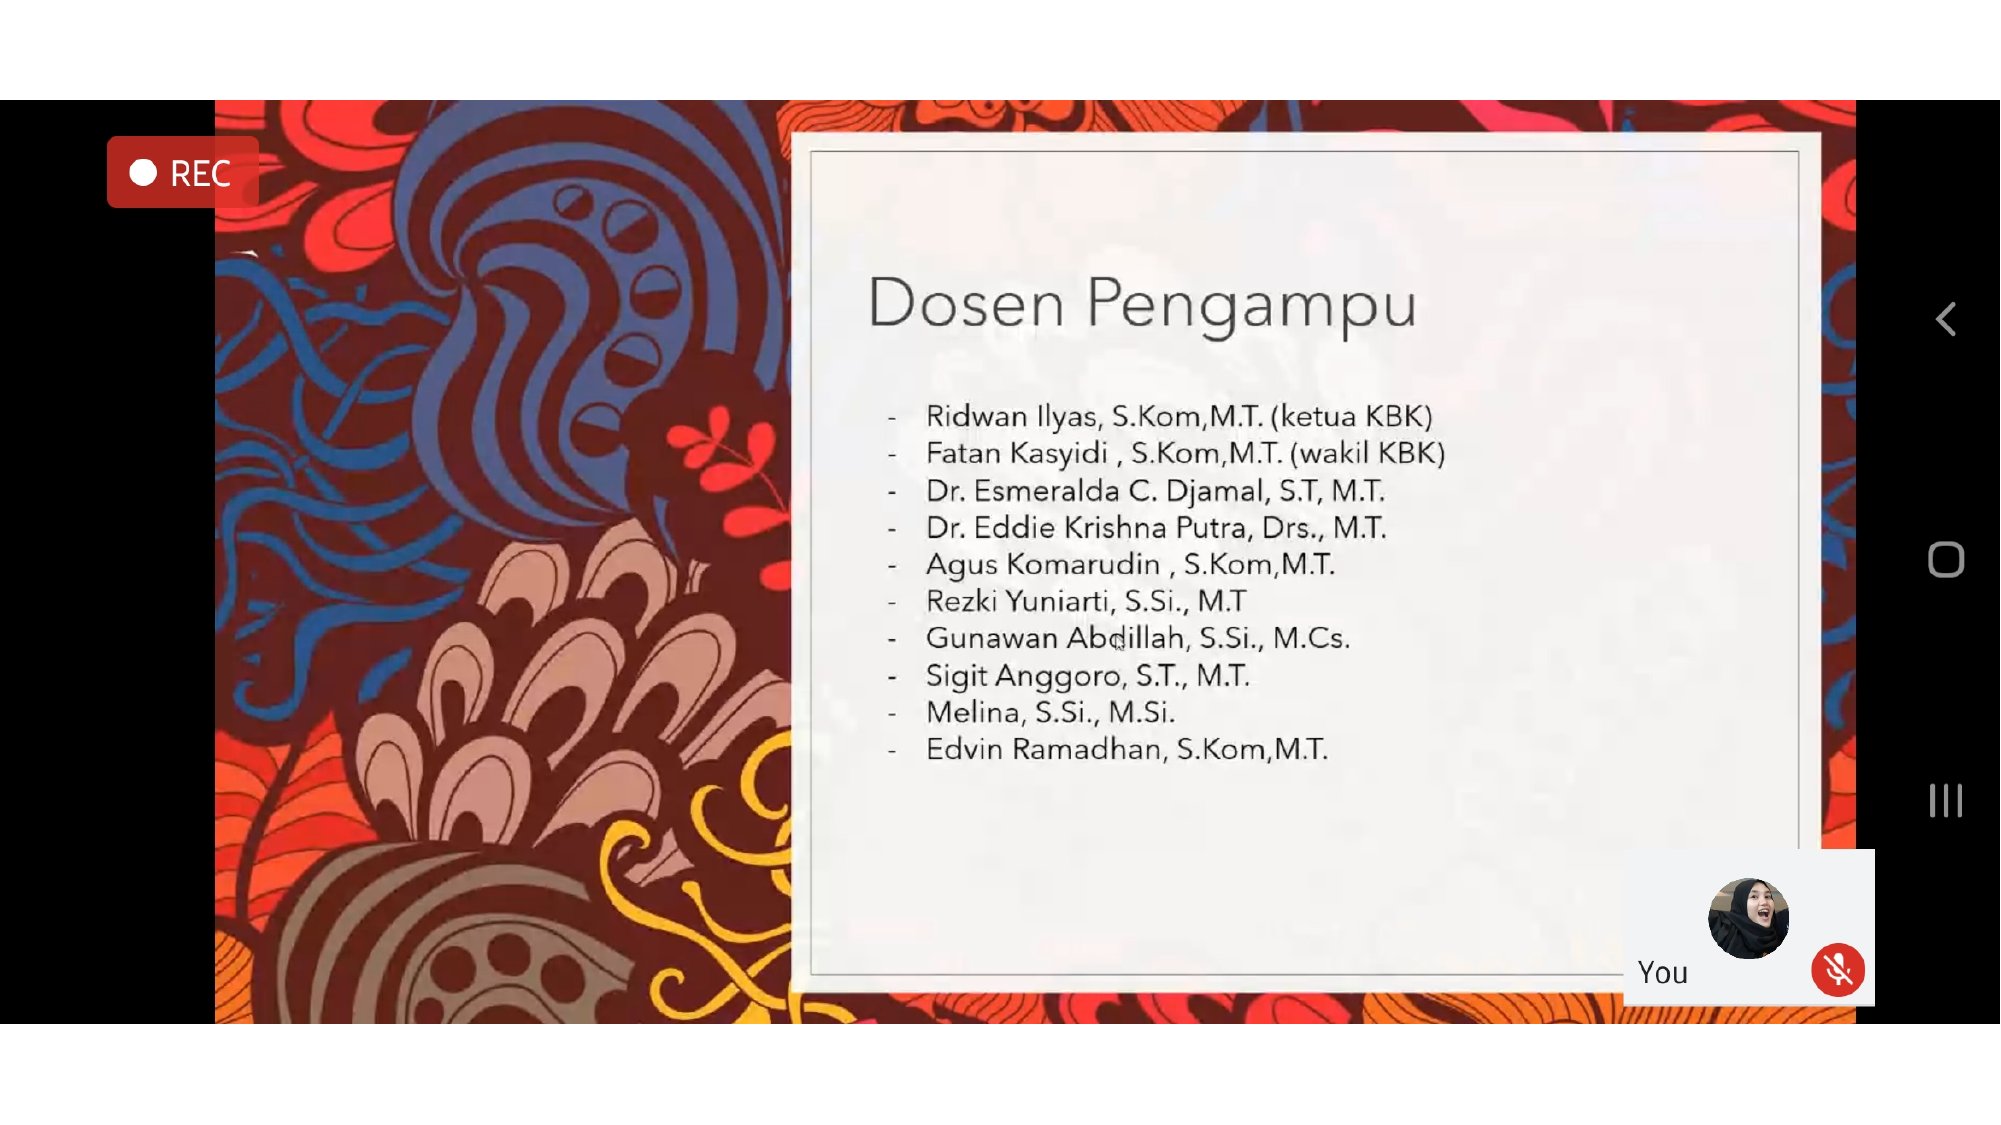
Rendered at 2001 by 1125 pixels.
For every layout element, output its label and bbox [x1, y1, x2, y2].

picture [0, 100, 2000, 1025]
